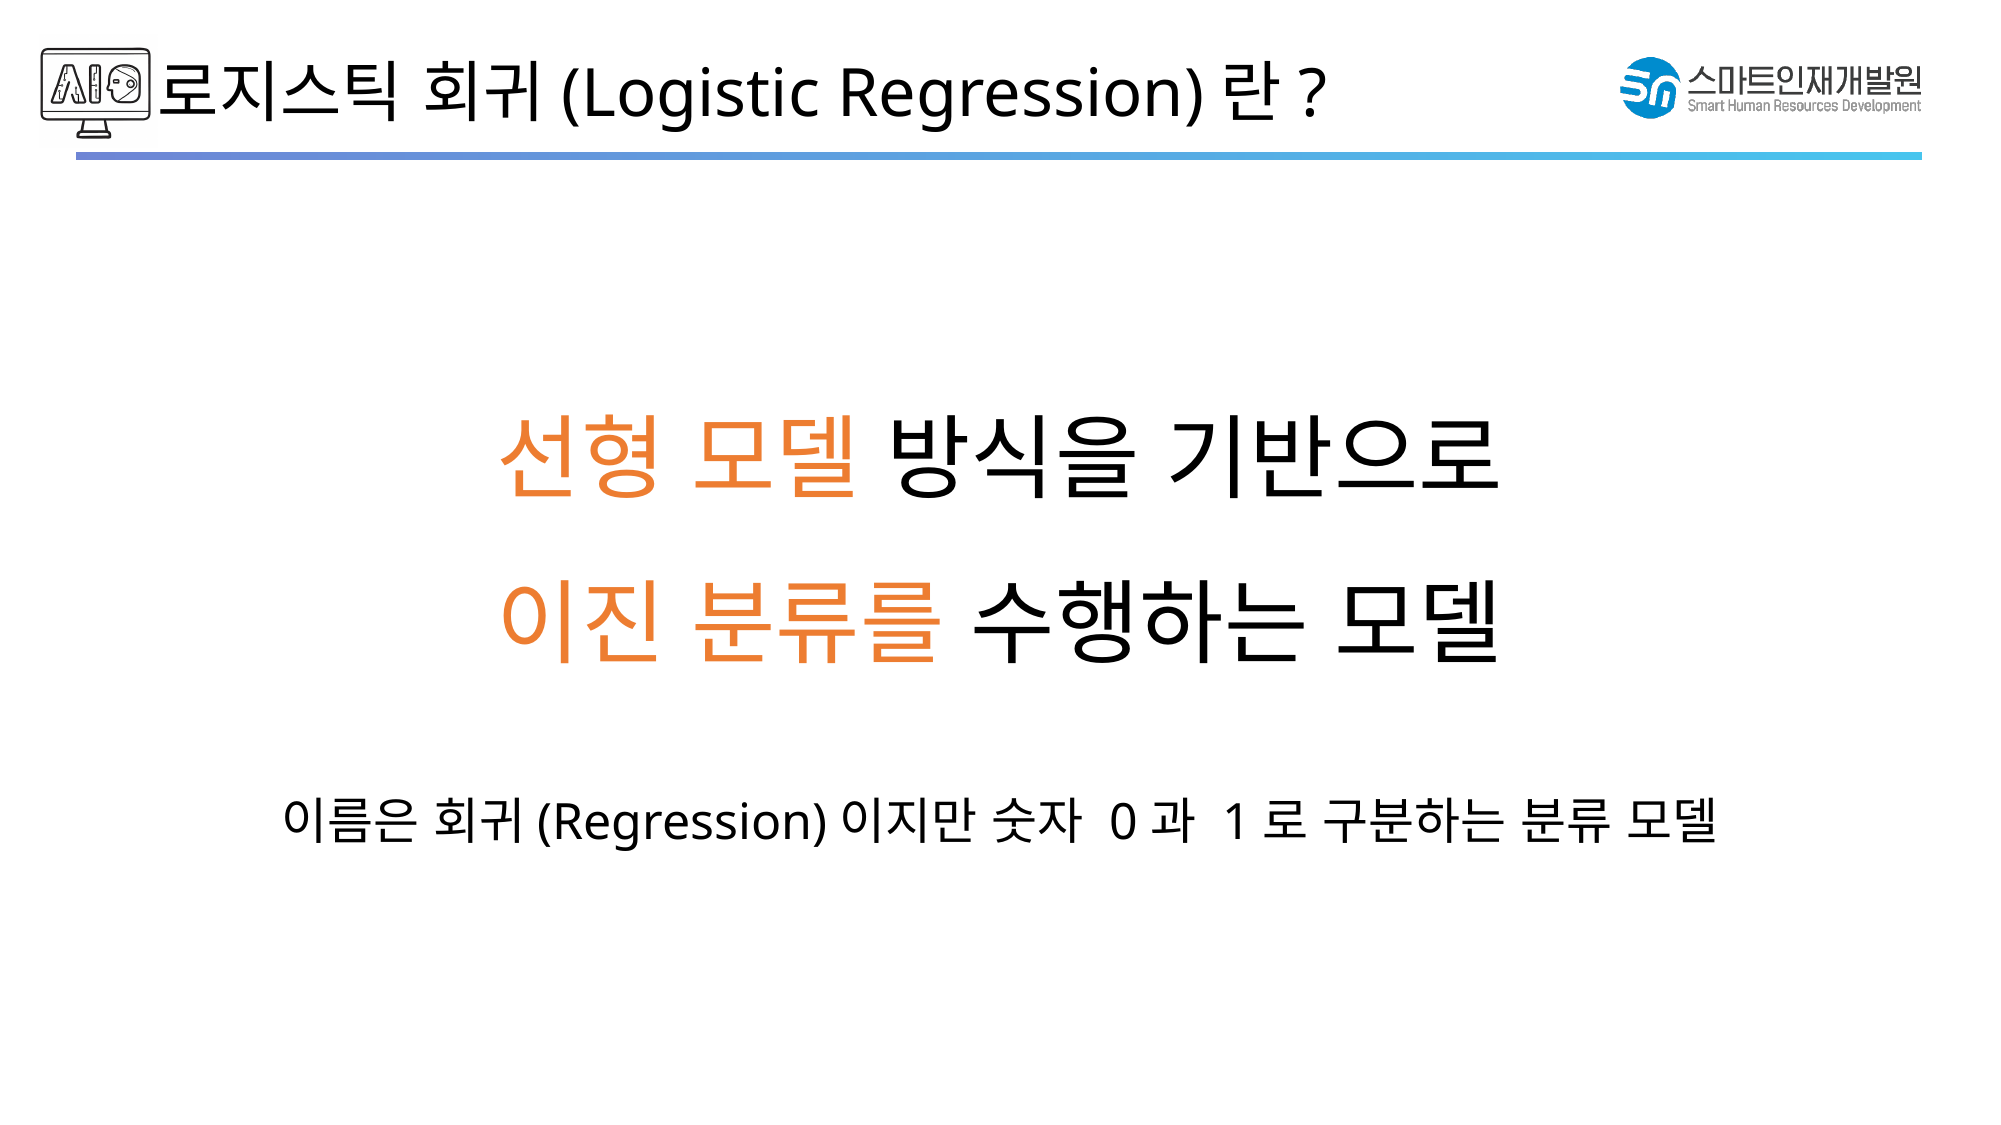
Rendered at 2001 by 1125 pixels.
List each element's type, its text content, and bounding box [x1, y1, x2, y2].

text_box 선형 모델 방식을 기반으로 이진 분류를 수행하는 모델 [79, 391, 1921, 683]
text_box 로지스틱 회귀(Logistic Regression)란? [158, 42, 1342, 138]
picture [39, 34, 158, 148]
text_box 이름은 회귀(Regression)이지만 숫자 0과 1로 구분하는 분류 모델 [0, 781, 2000, 857]
picture [1606, 44, 1936, 131]
picture [76, 152, 1922, 160]
